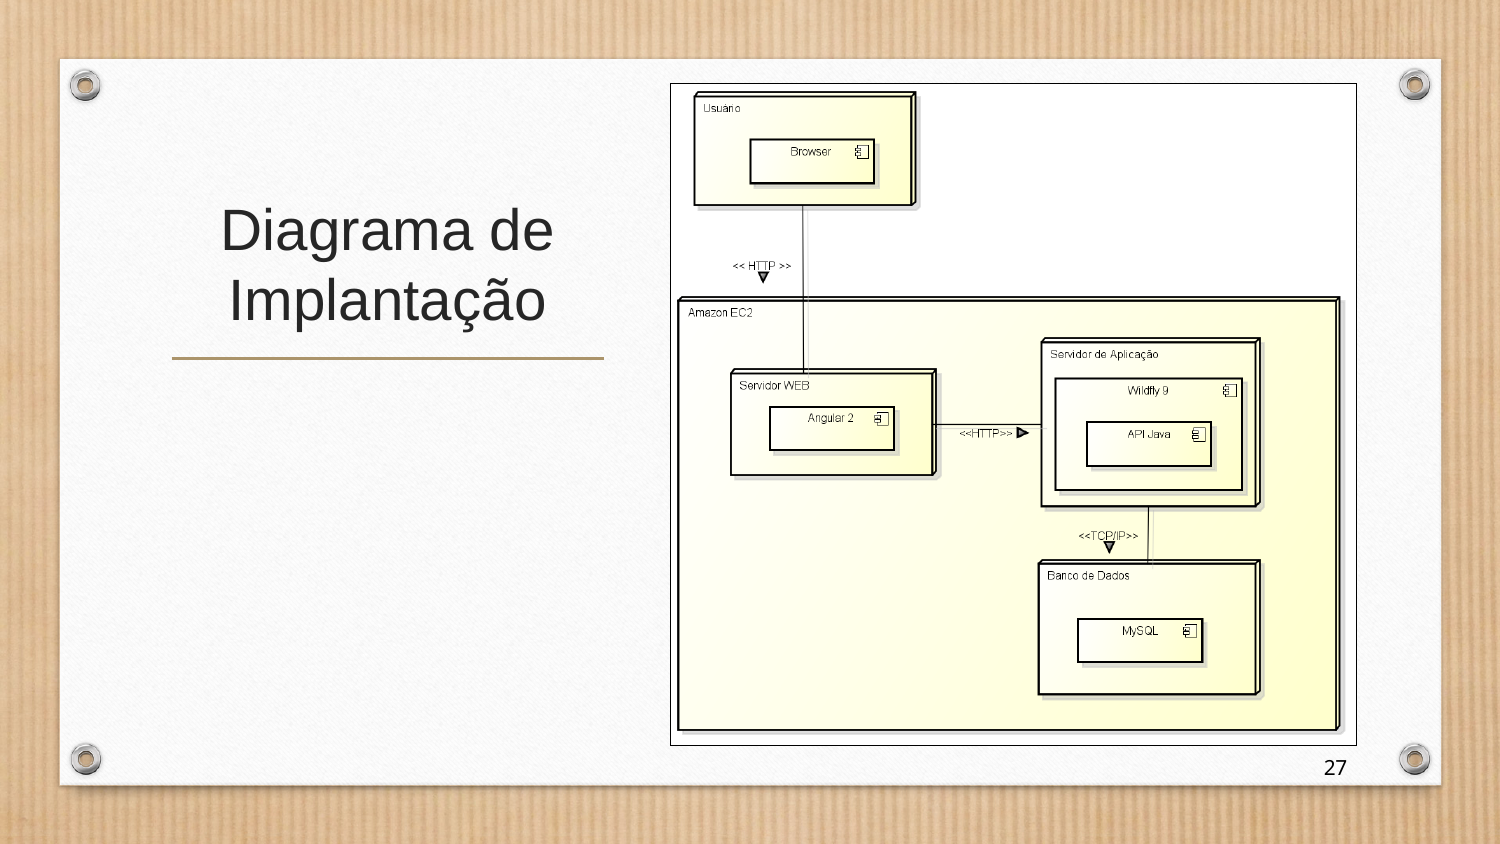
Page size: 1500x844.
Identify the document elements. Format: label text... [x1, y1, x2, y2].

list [670, 82, 1357, 746]
title Diagrama de Implantação [159, 170, 617, 340]
picture [0, 0, 1500, 844]
slide_number 27 [1295, 751, 1363, 786]
